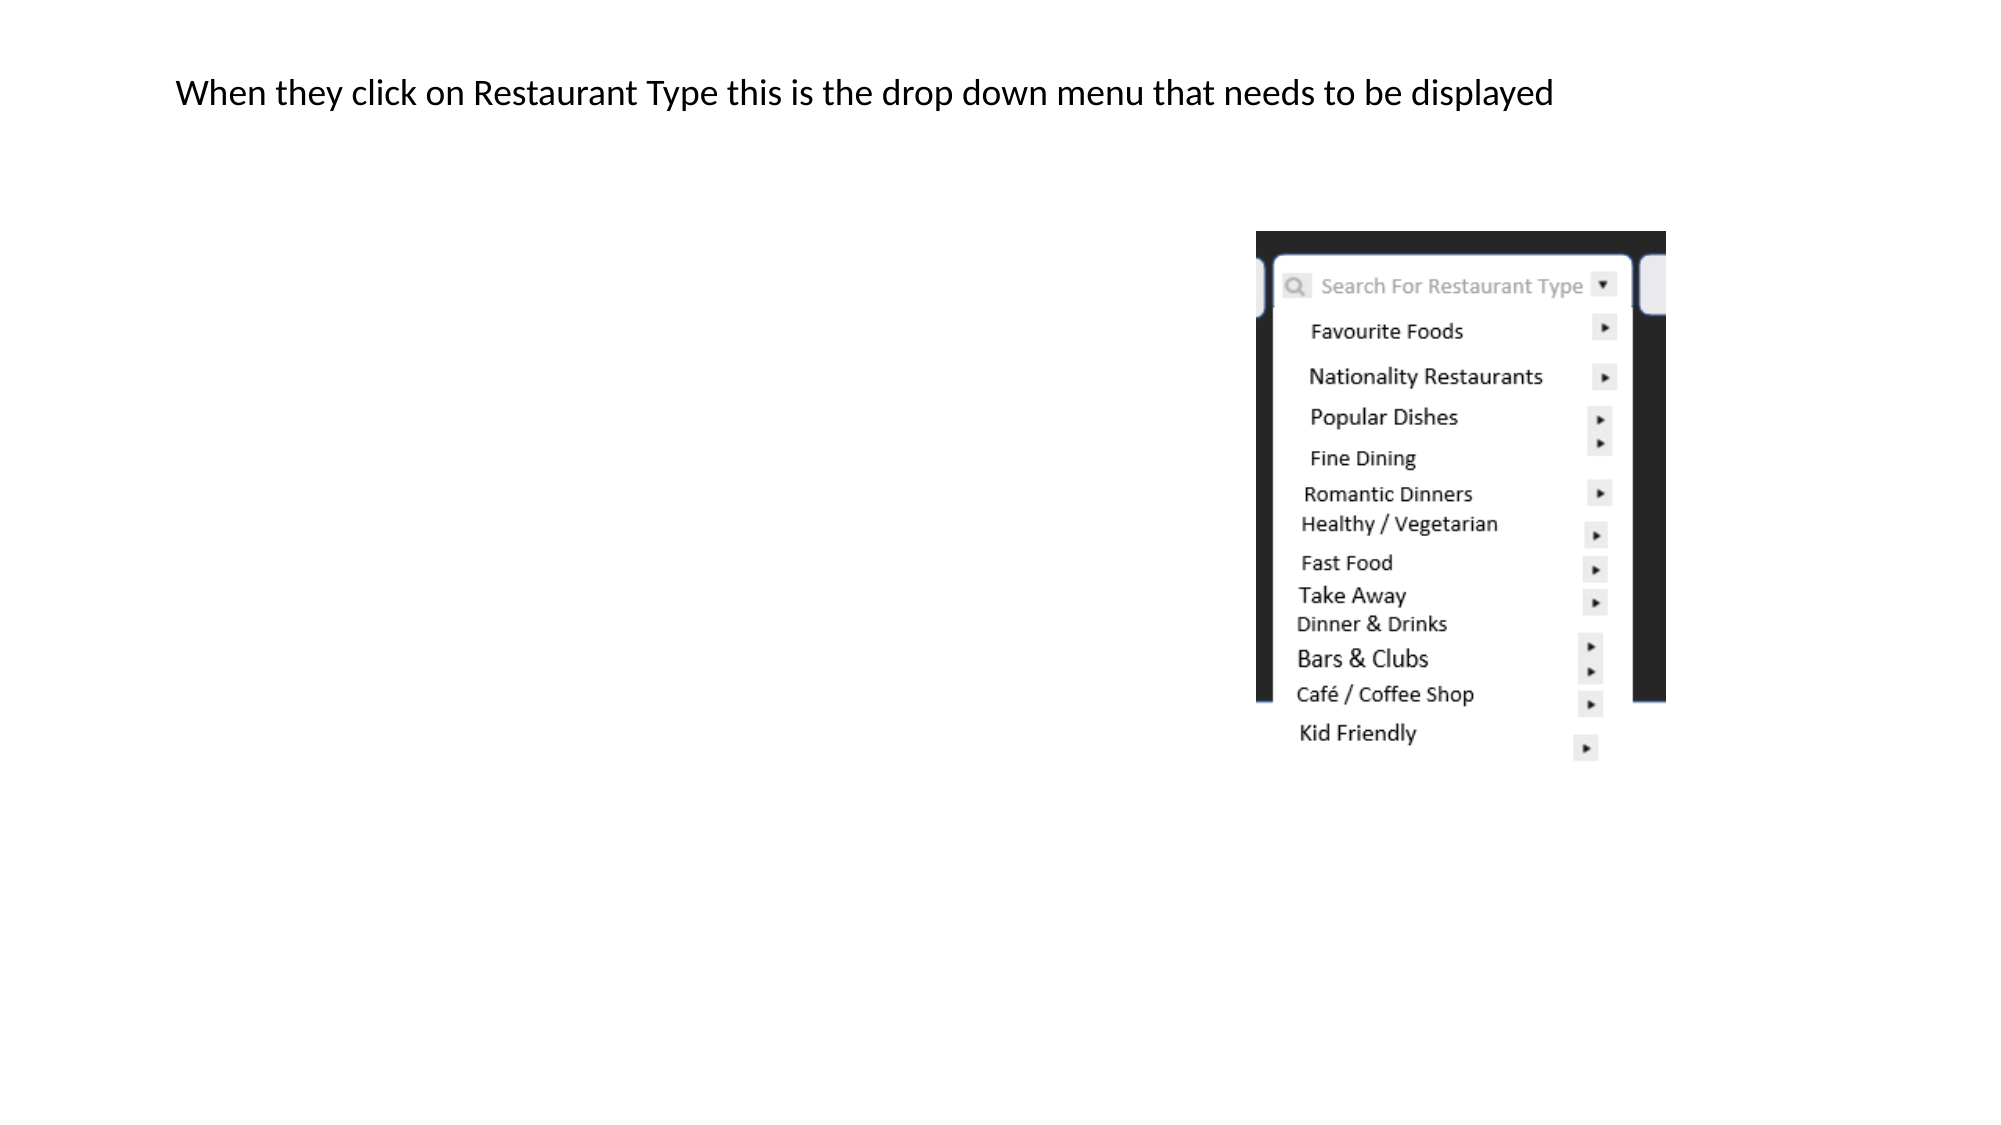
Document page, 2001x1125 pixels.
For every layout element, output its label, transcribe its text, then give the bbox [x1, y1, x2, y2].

picture [1256, 231, 1666, 816]
text_box When they click on Restaurant Type this is the drop down menu that needs to be displayed [160, 60, 1572, 121]
